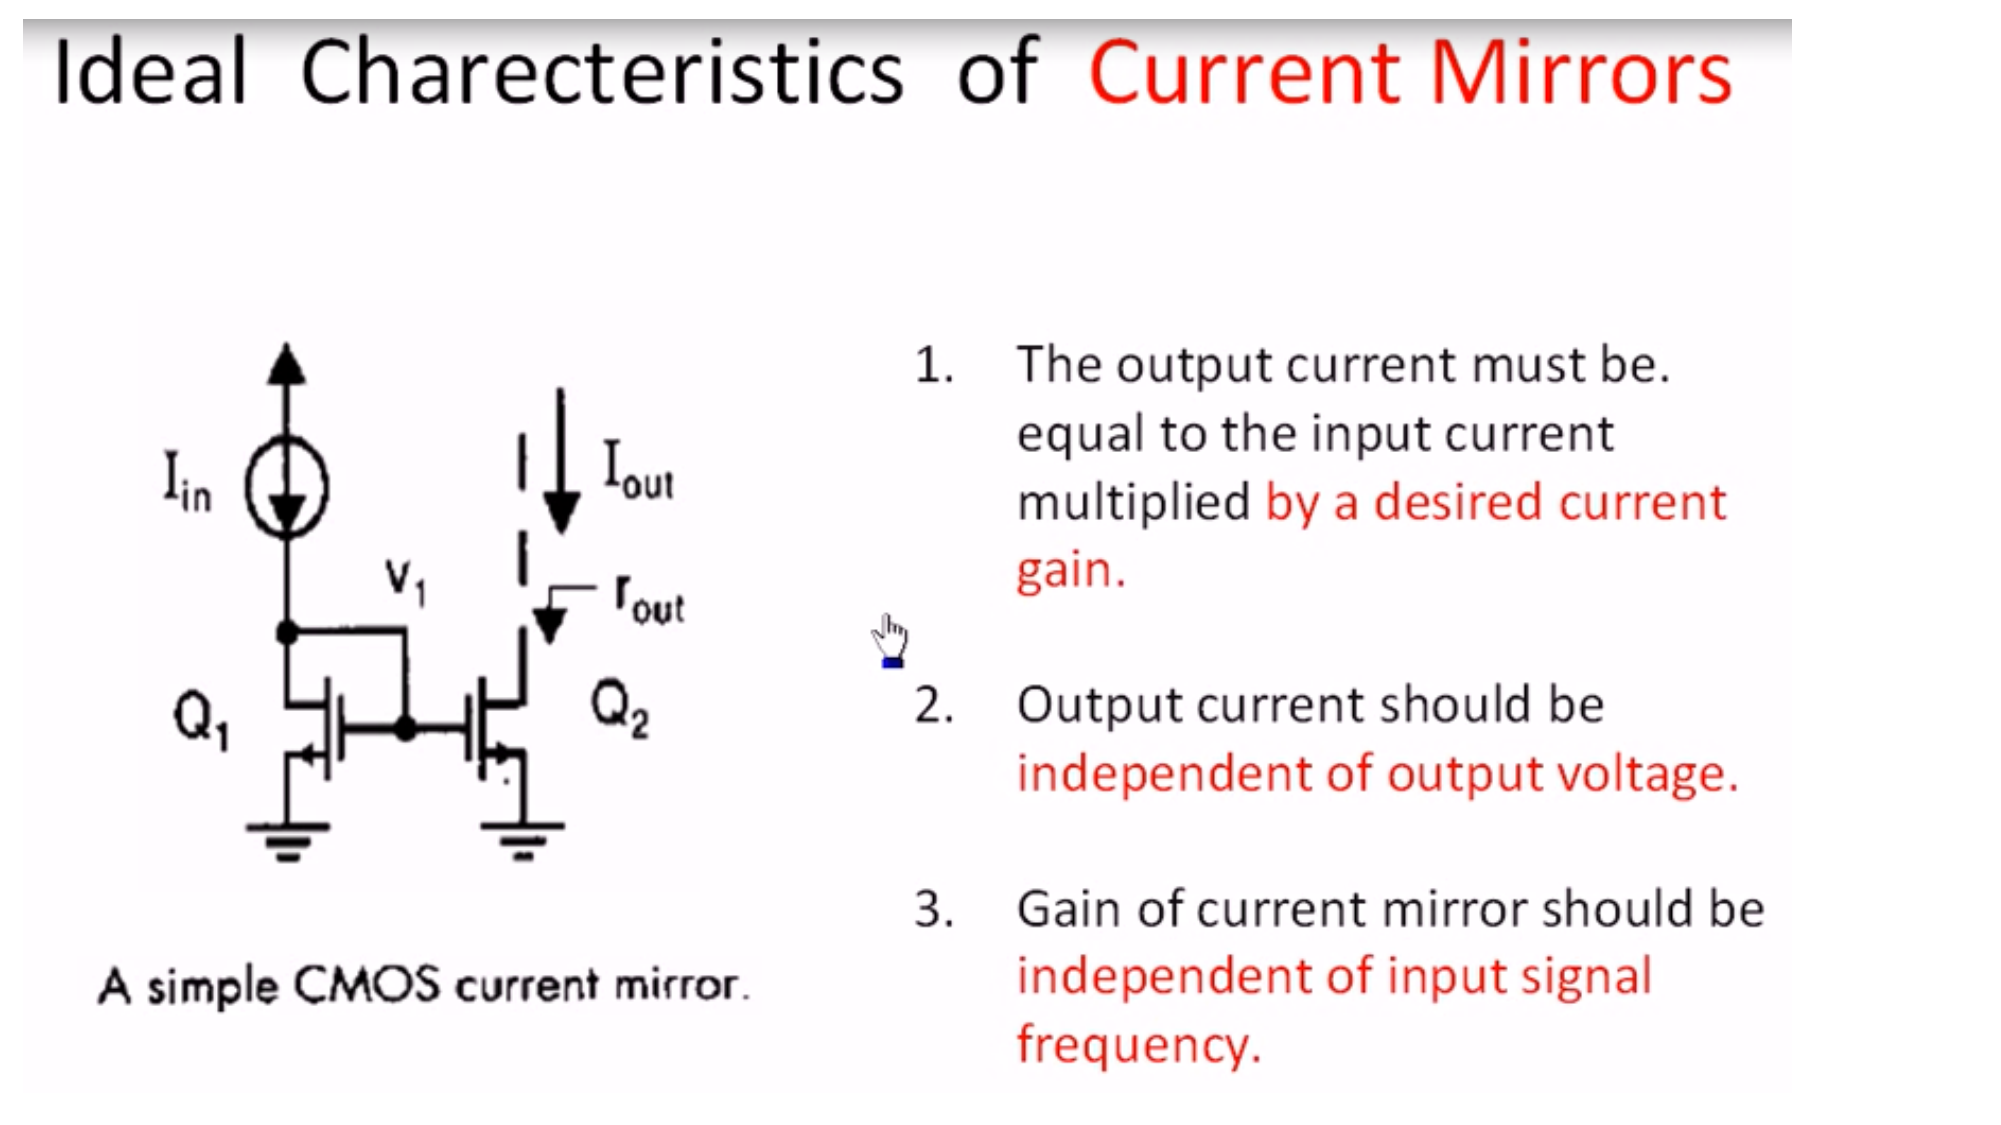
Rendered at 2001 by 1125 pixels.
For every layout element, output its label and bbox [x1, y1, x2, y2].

picture [22, 19, 1792, 1093]
